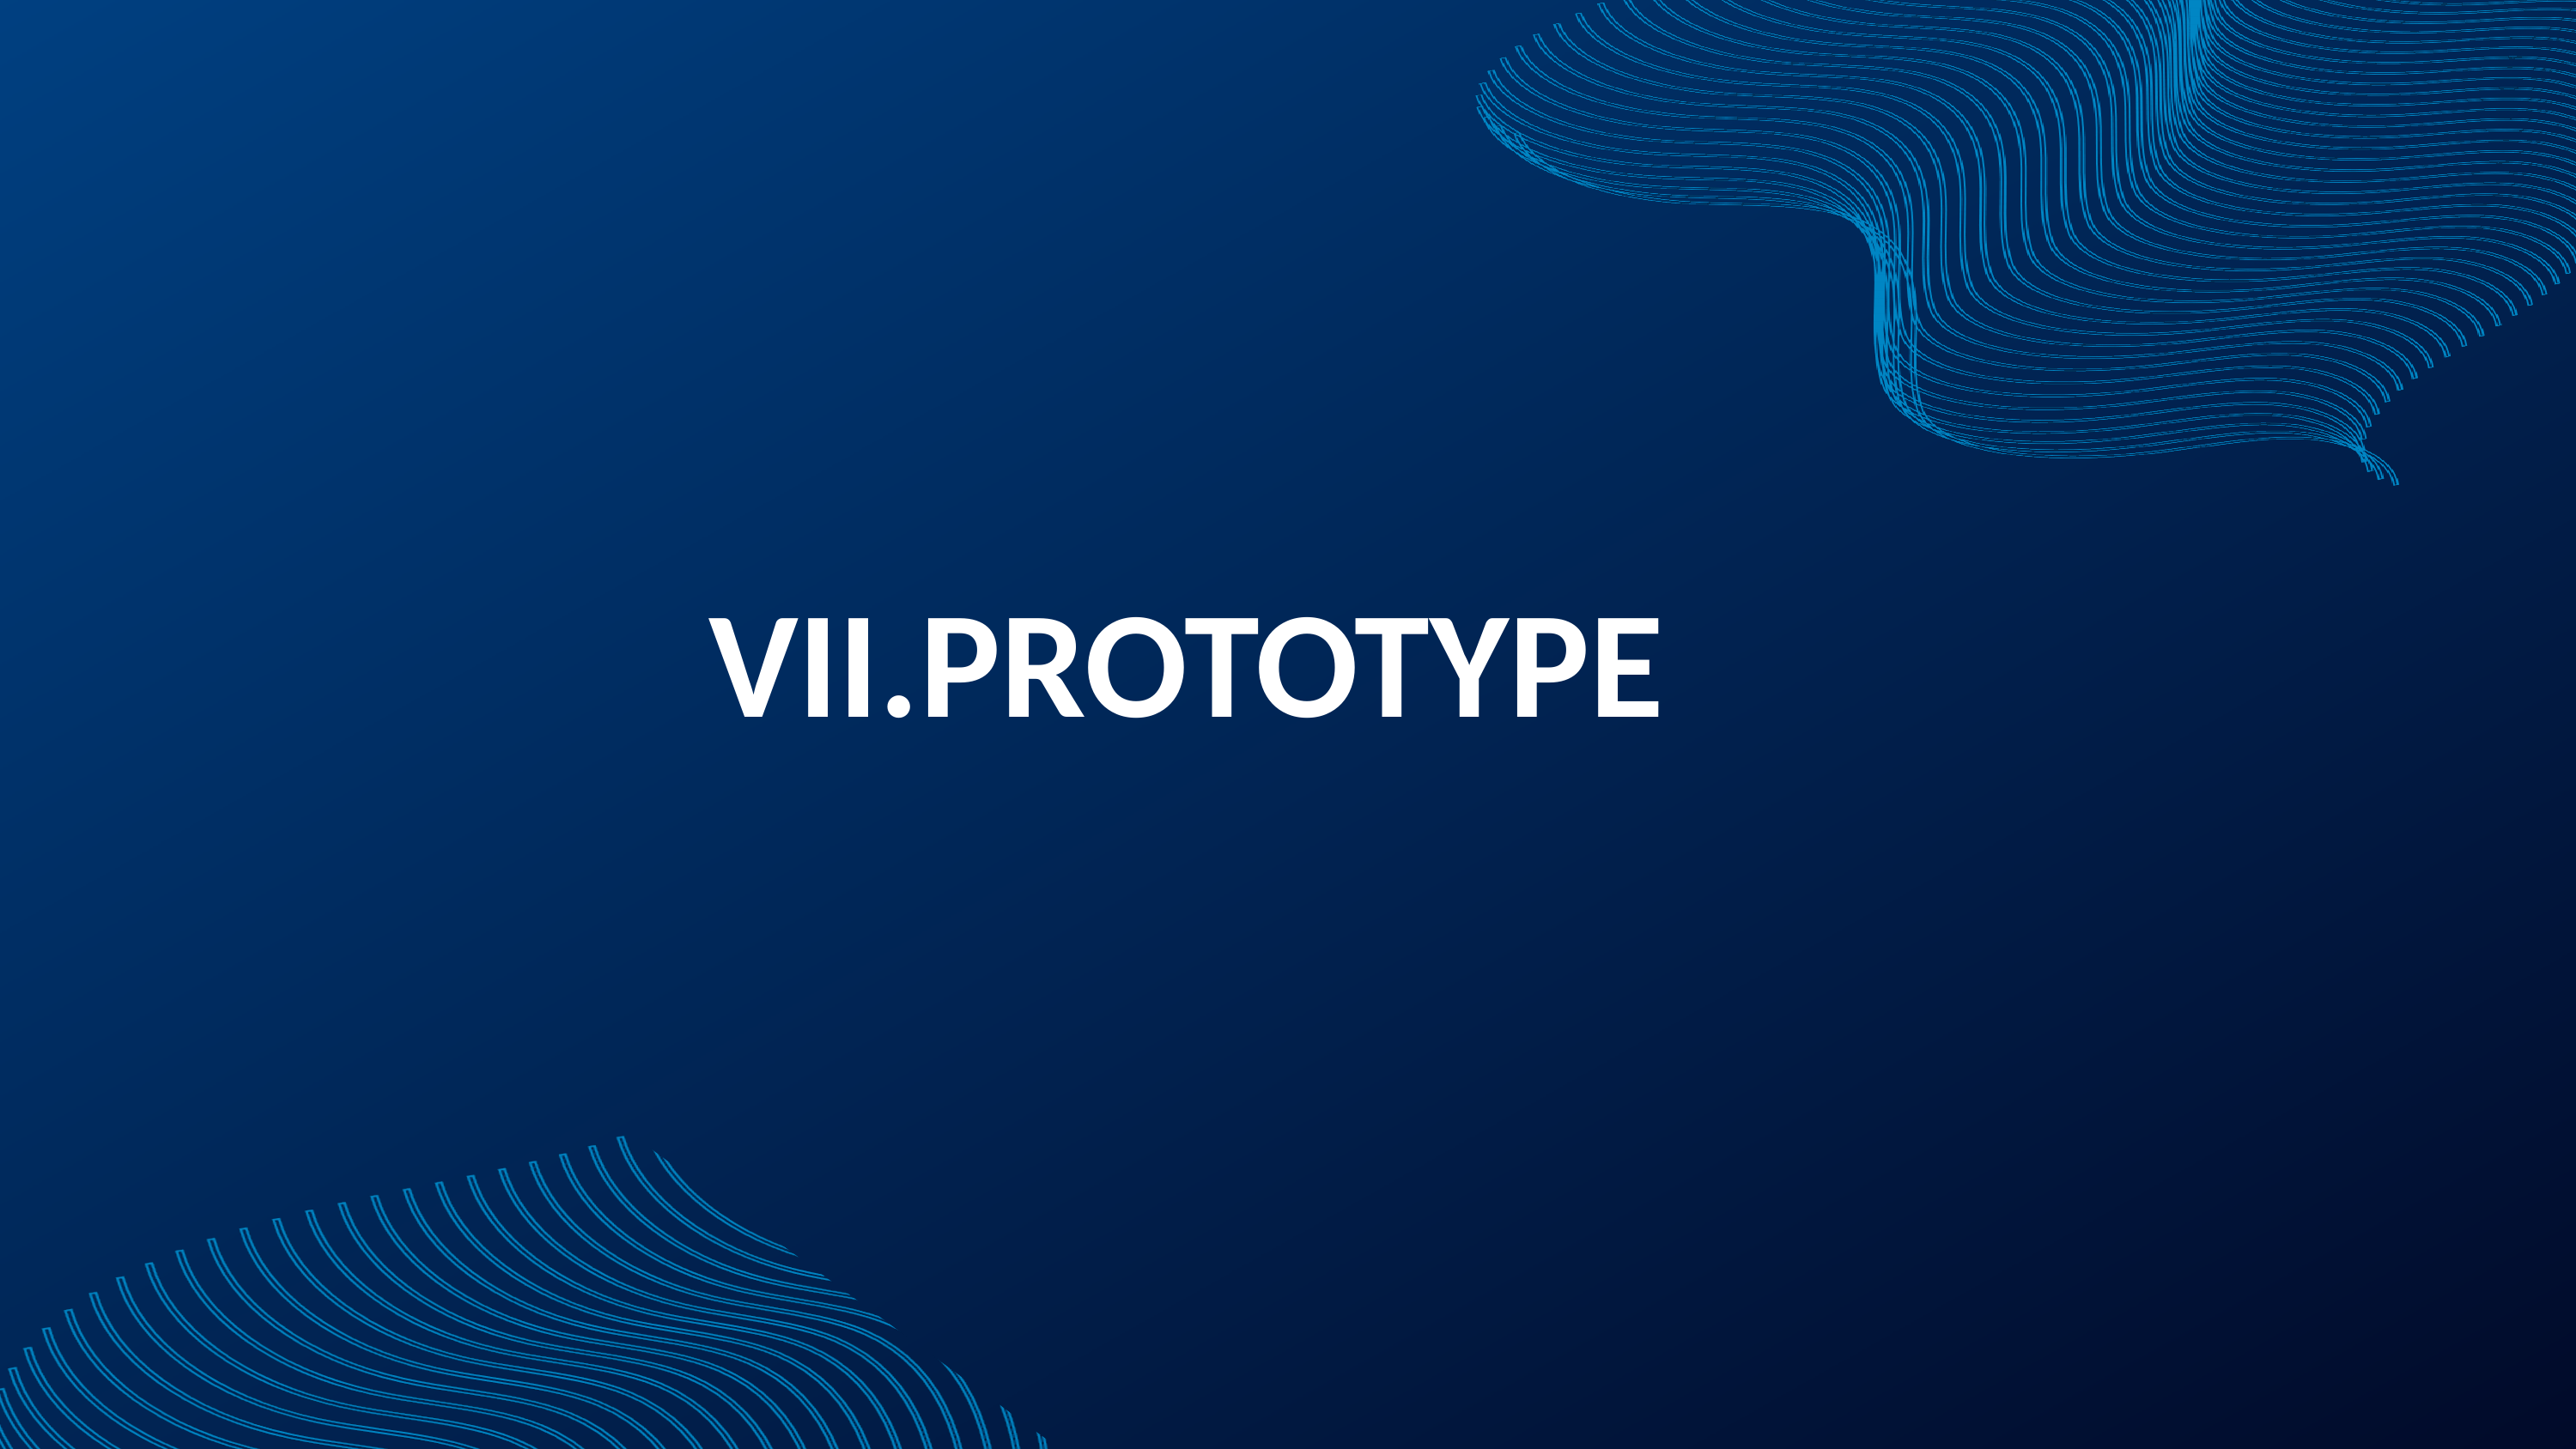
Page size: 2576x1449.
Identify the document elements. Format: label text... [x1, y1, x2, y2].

text_box [1475, 0, 2576, 486]
text_box [0, 0, 2576, 1449]
text_box [0, 794, 1060, 1449]
text_box VII.PROTOTYPE [708, 565, 1953, 749]
